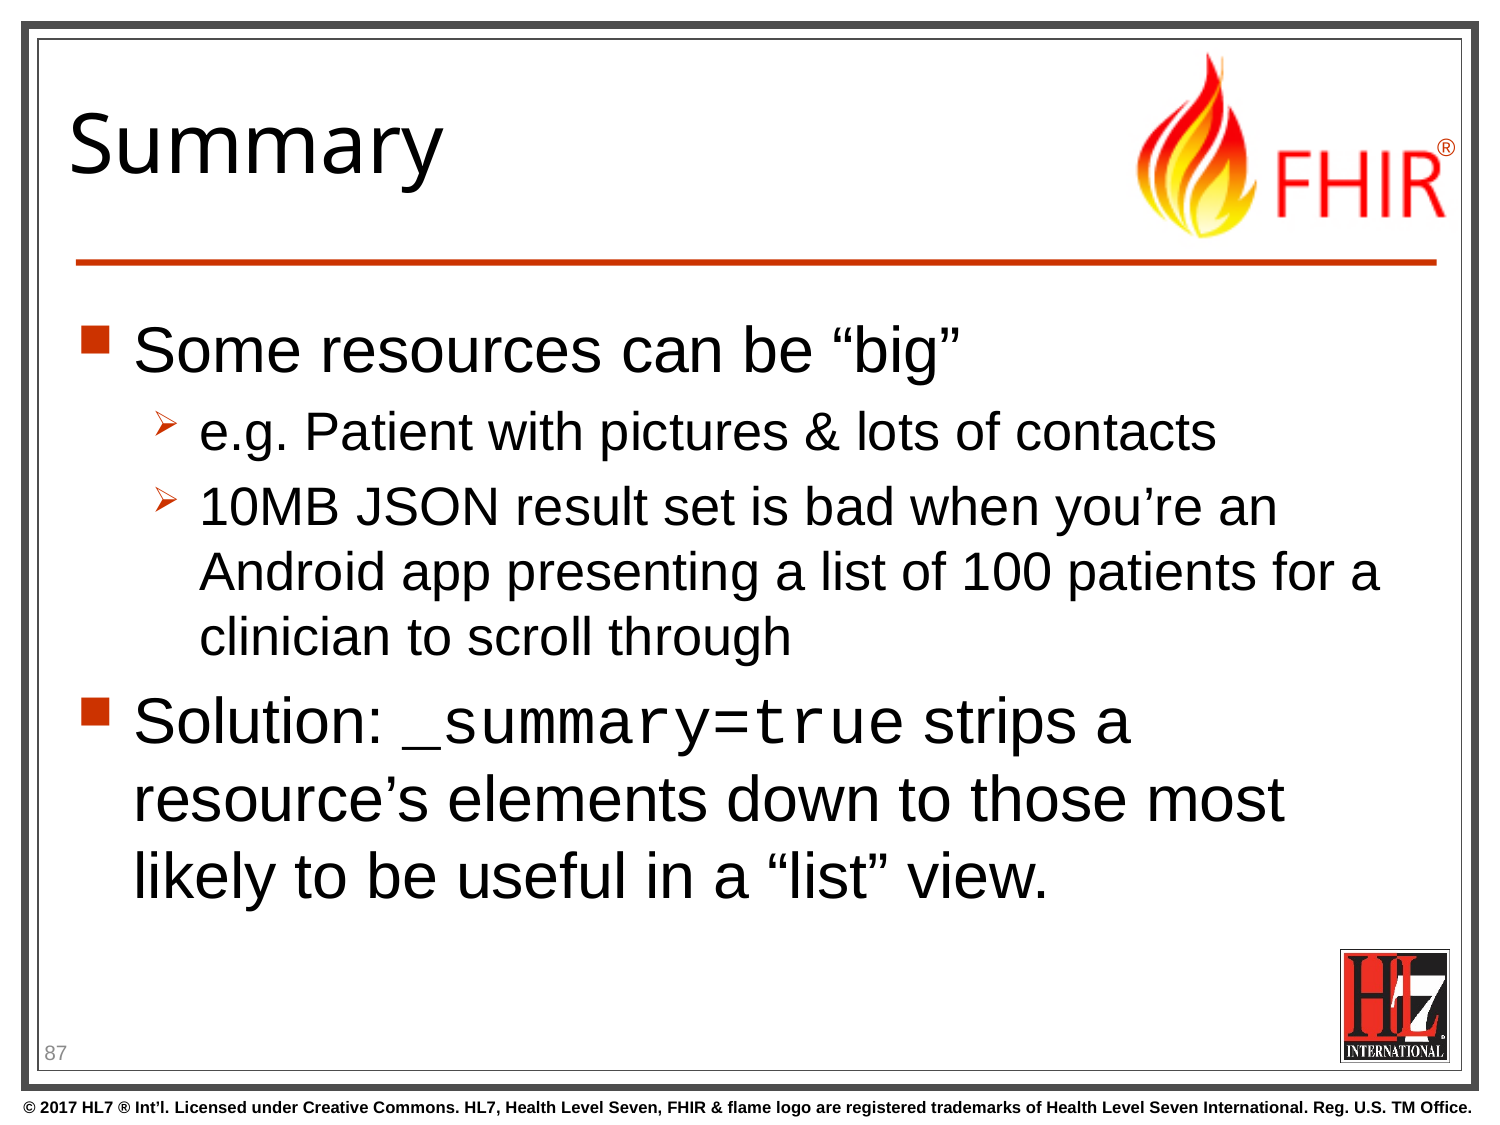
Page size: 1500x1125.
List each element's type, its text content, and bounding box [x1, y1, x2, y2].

picture [1124, 42, 1458, 249]
list Some resources can be “big” e.g. Patient with pictures & lots of contacts 10MB JSON result set is bad when you’re an Android app presenting a list of 100 patients for a clinician to scroll through Solution: _summary=true strips a resource’s elements down to those most likely to be useful in a “list” view. [62, 299, 1438, 1059]
title Summary [53, 54, 1128, 244]
slide_number 87 [29, 1034, 148, 1071]
picture [1340, 949, 1450, 1063]
